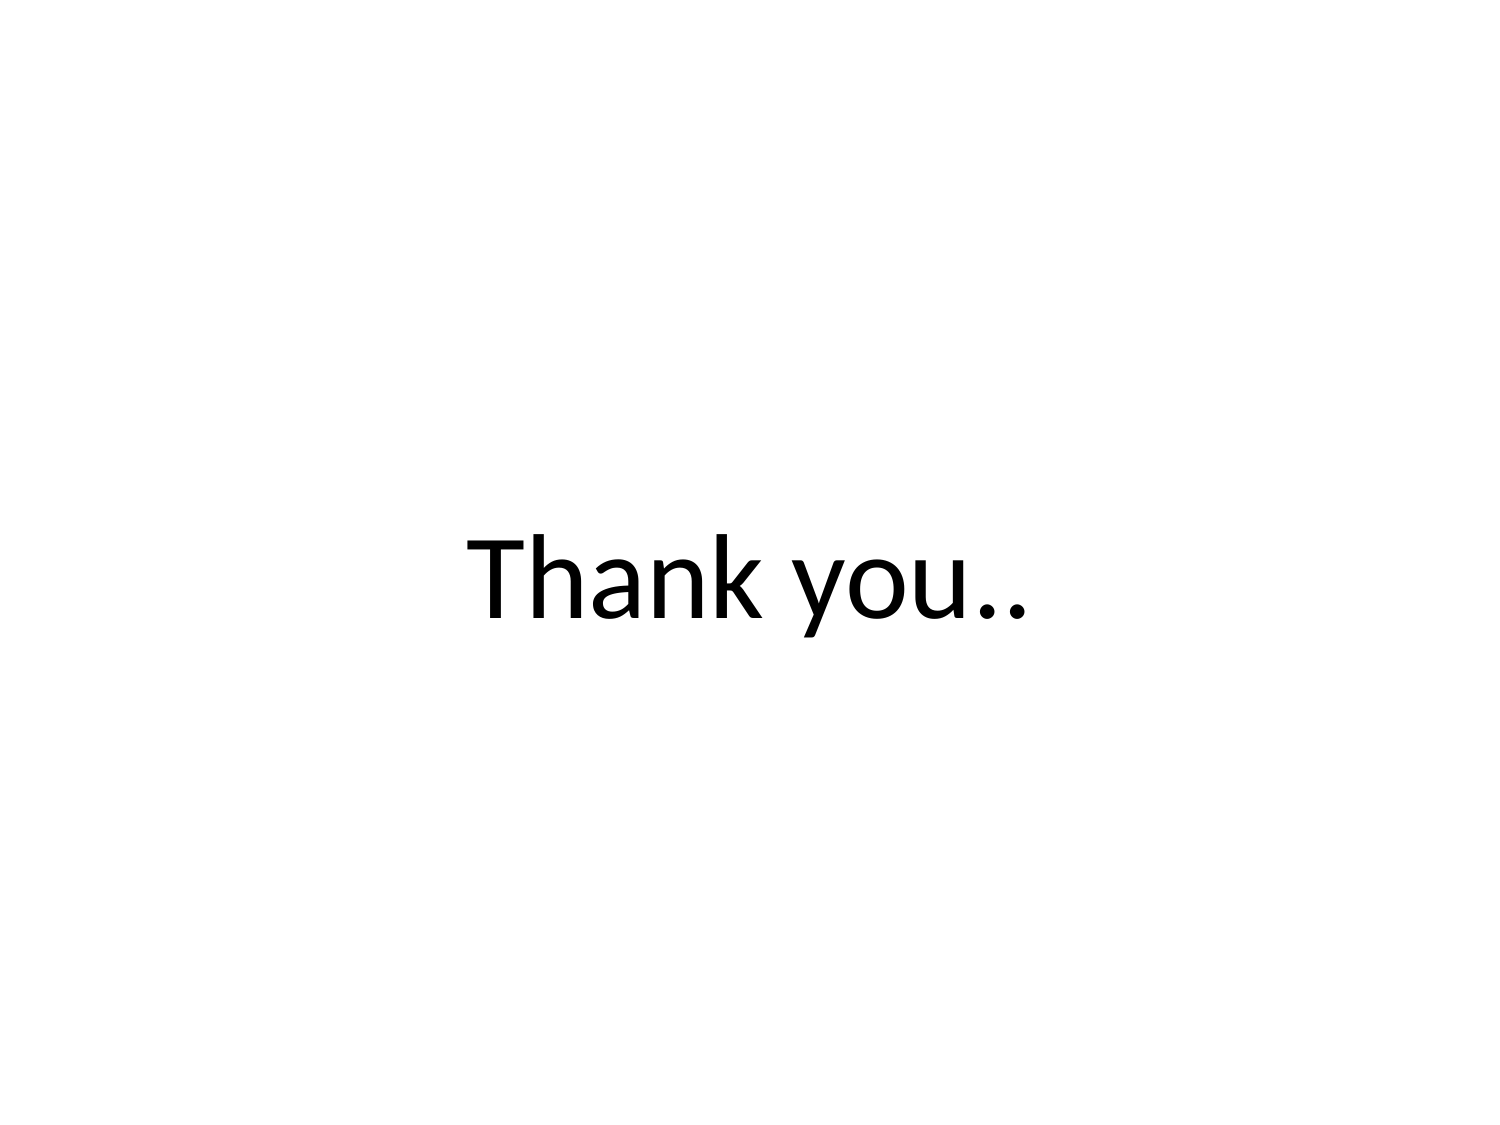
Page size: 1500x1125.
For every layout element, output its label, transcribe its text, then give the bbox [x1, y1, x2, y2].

list Thank you.. [75, 262, 1425, 1005]
